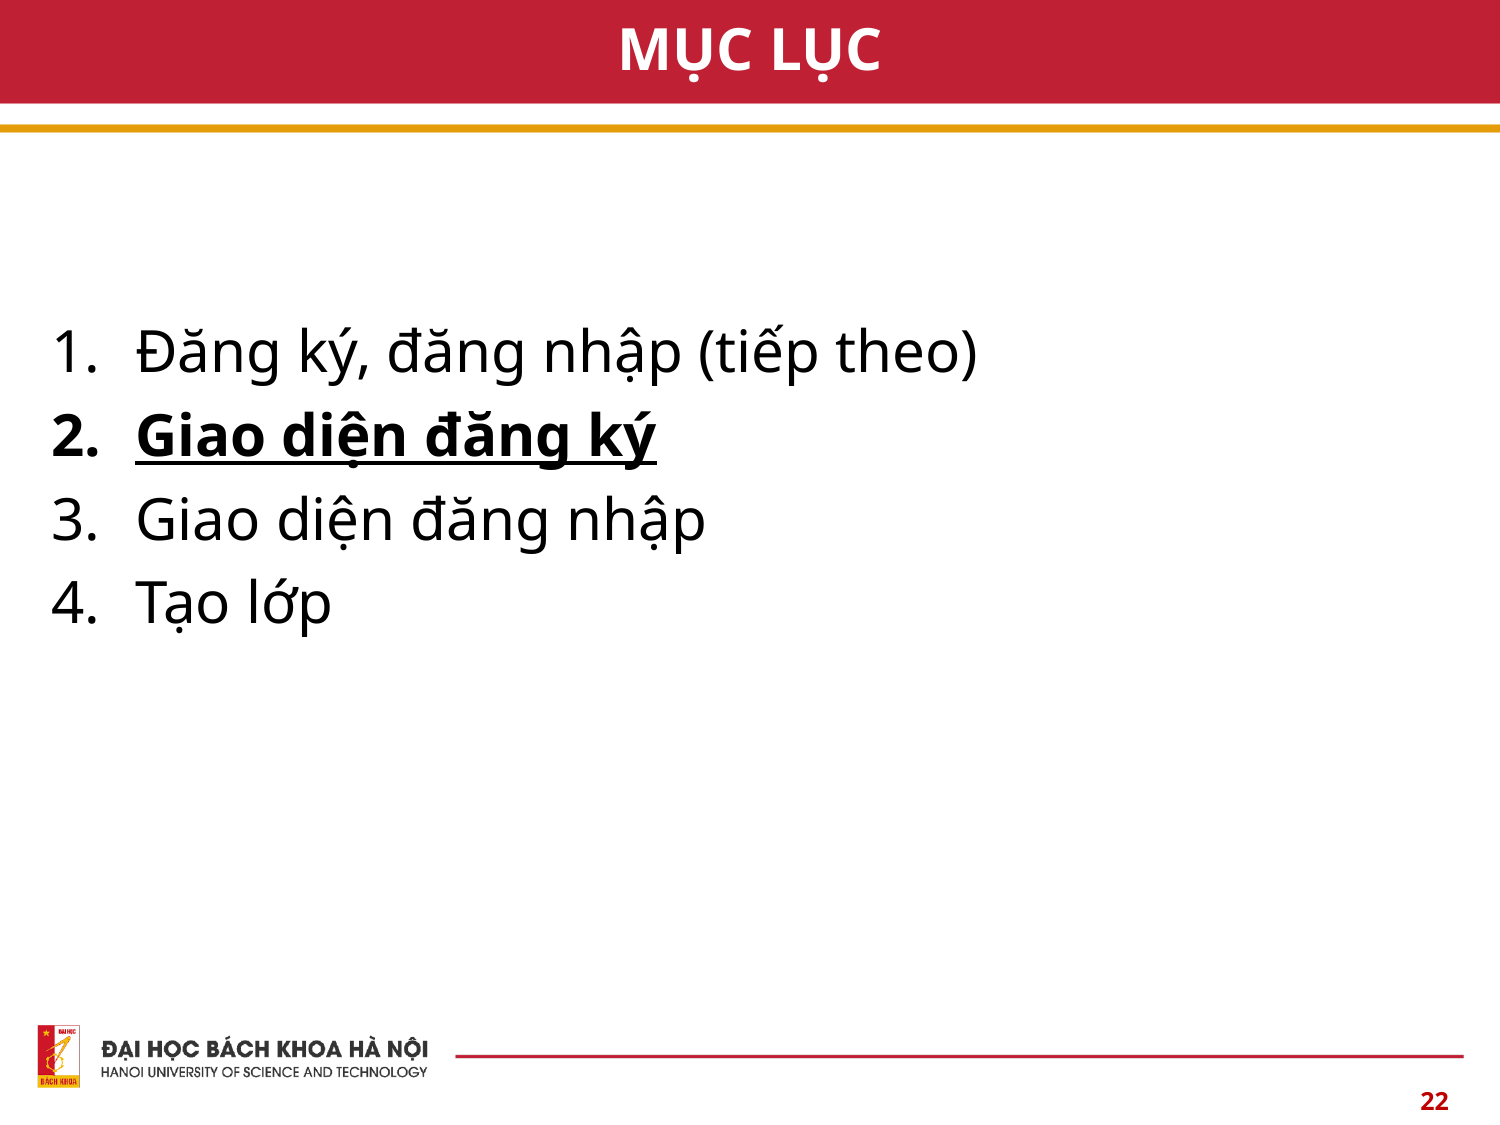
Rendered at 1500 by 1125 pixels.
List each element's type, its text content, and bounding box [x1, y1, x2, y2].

picture [0, 0, 1500, 1125]
list Đăng ký, đăng nhập (tiếp theo) Giao diện đăng ký Giao diện đăng nhập Tạo lớp [35, 314, 1464, 809]
title MỤC LỤC [38, 12, 1462, 87]
slide_number ‹#› [1126, 1078, 1464, 1125]
